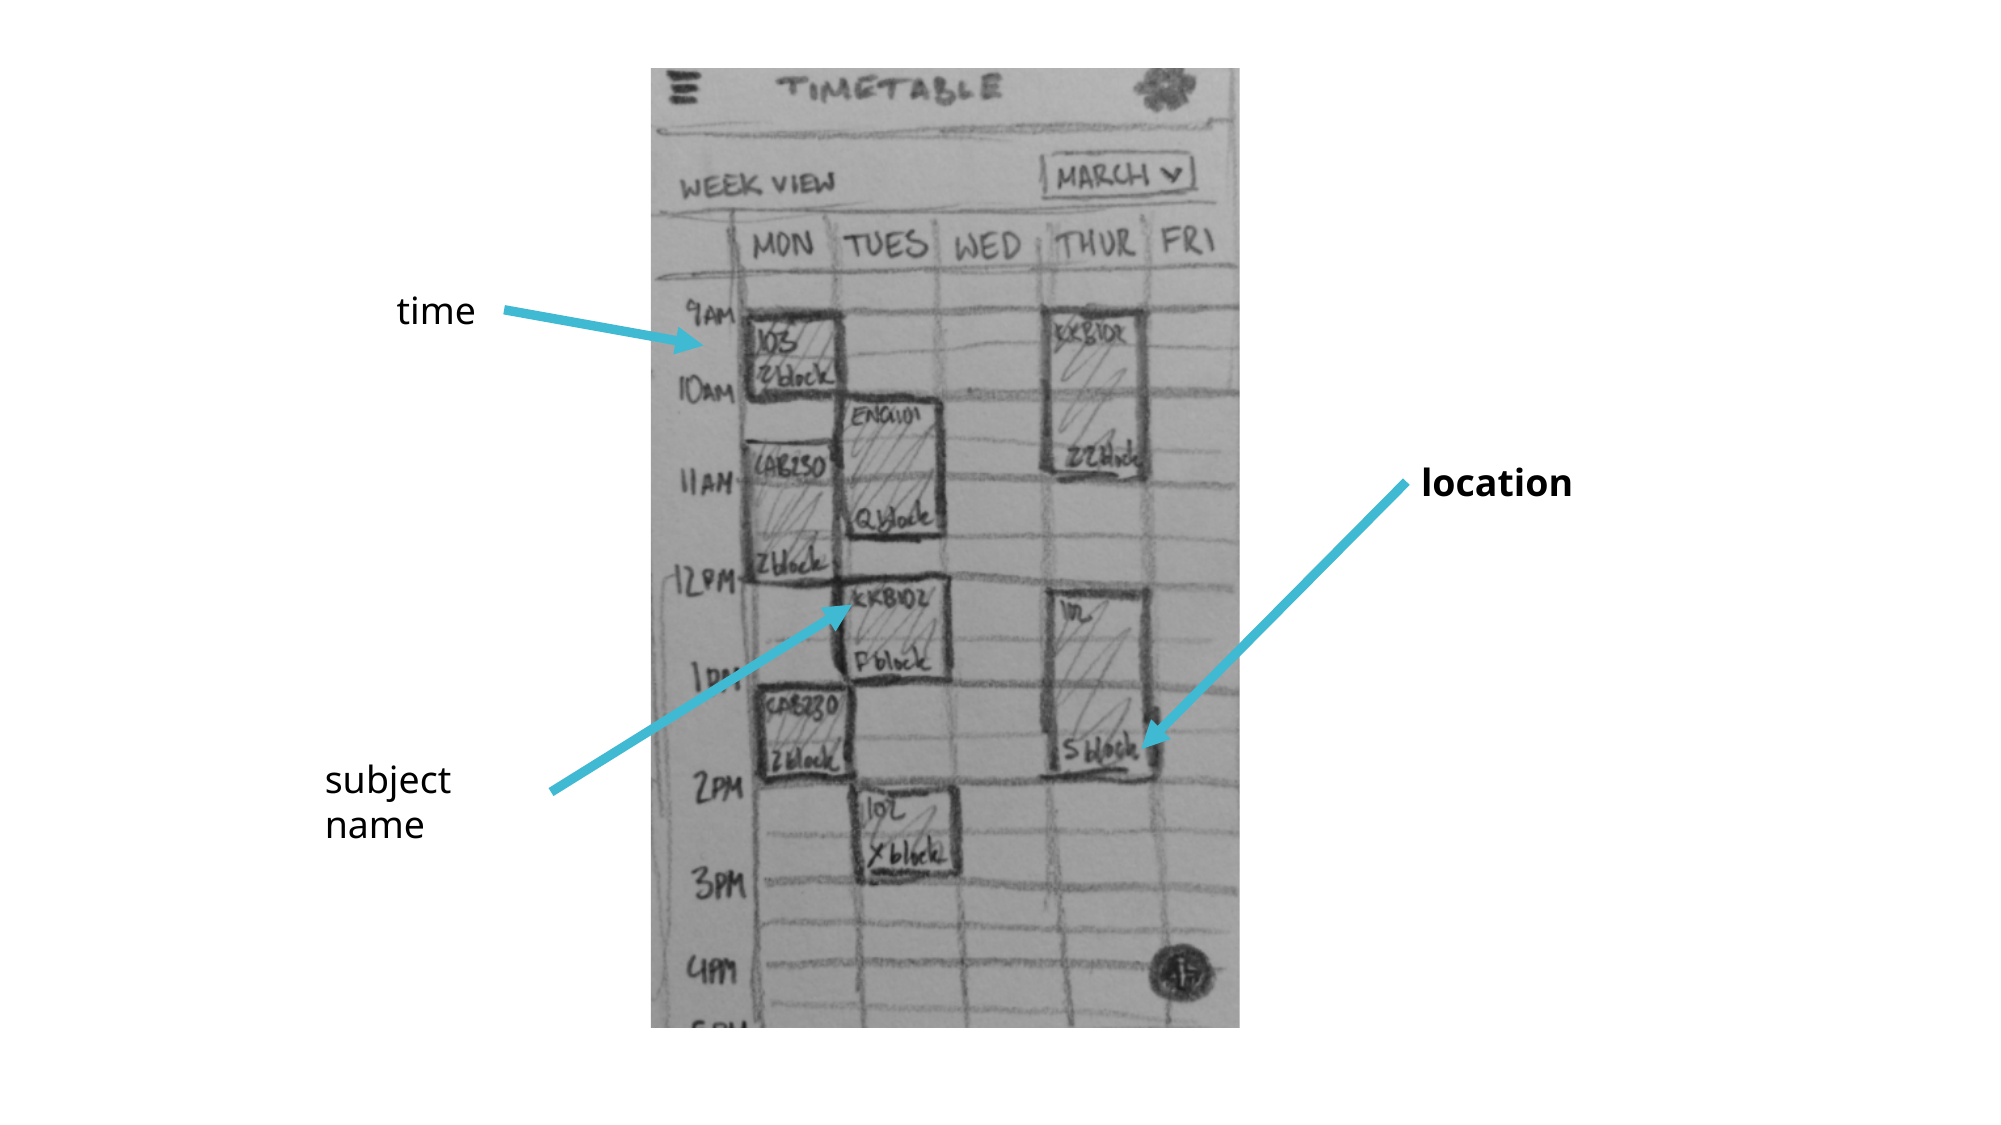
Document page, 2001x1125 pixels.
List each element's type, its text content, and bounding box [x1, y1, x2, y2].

text_box time [381, 279, 505, 340]
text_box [550, 604, 853, 793]
text_box subject name [310, 749, 576, 854]
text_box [1140, 481, 1407, 750]
picture [650, 68, 1240, 1029]
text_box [503, 309, 704, 346]
text_box location [1406, 451, 1610, 512]
